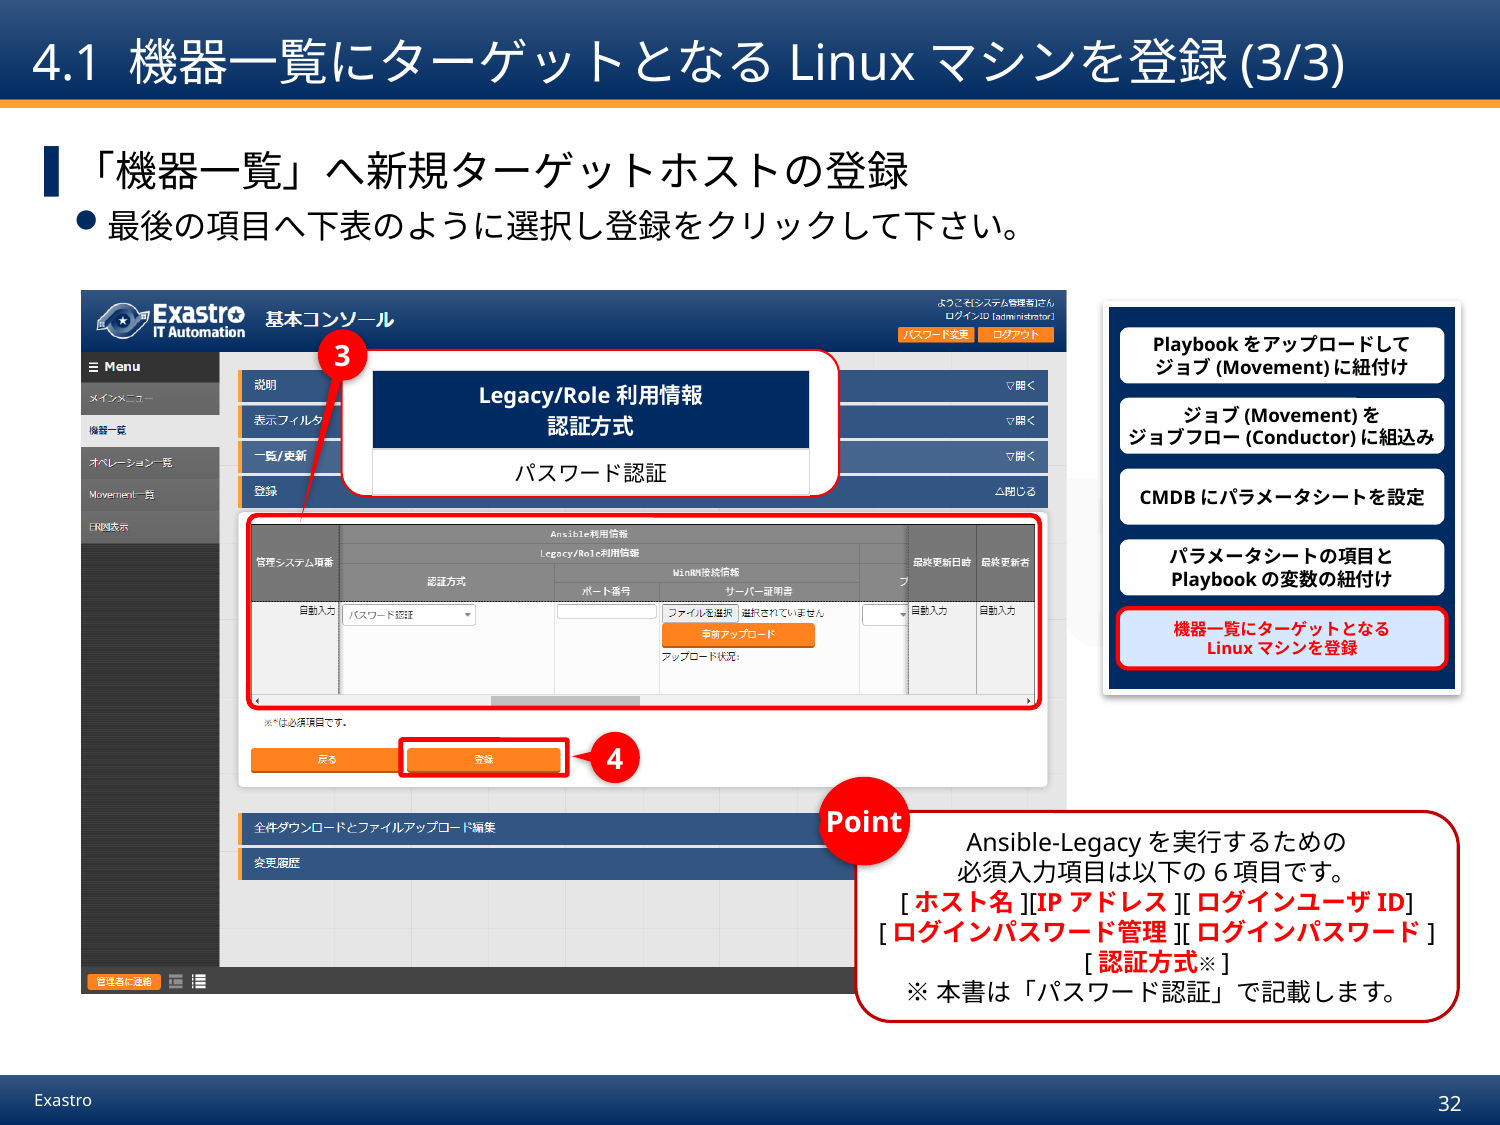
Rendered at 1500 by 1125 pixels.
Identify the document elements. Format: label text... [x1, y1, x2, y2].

text_box Ansible-Legacyを実行するための 必須入力項目は以下の6項目です。 [ホスト名][IPアドレス][ログインユーザID] [ログインパスワード管理][ログインパスワード] [認証方式※] ※本書は「パスワード認証」で記載します。 [859, 811, 1459, 1022]
text_box 4.1 機器一覧にターゲットとなるLinuxマシンを登録(3/3) [17, 18, 1459, 96]
picture [81, 290, 1067, 994]
list 「機器一覧」へ新規ターゲットホストの登録 最後の項目へ下表のように選択し登録をクリックして下さい。 [29, 137, 1500, 1059]
picture [0, 0, 1500, 1125]
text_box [1105, 303, 1459, 693]
